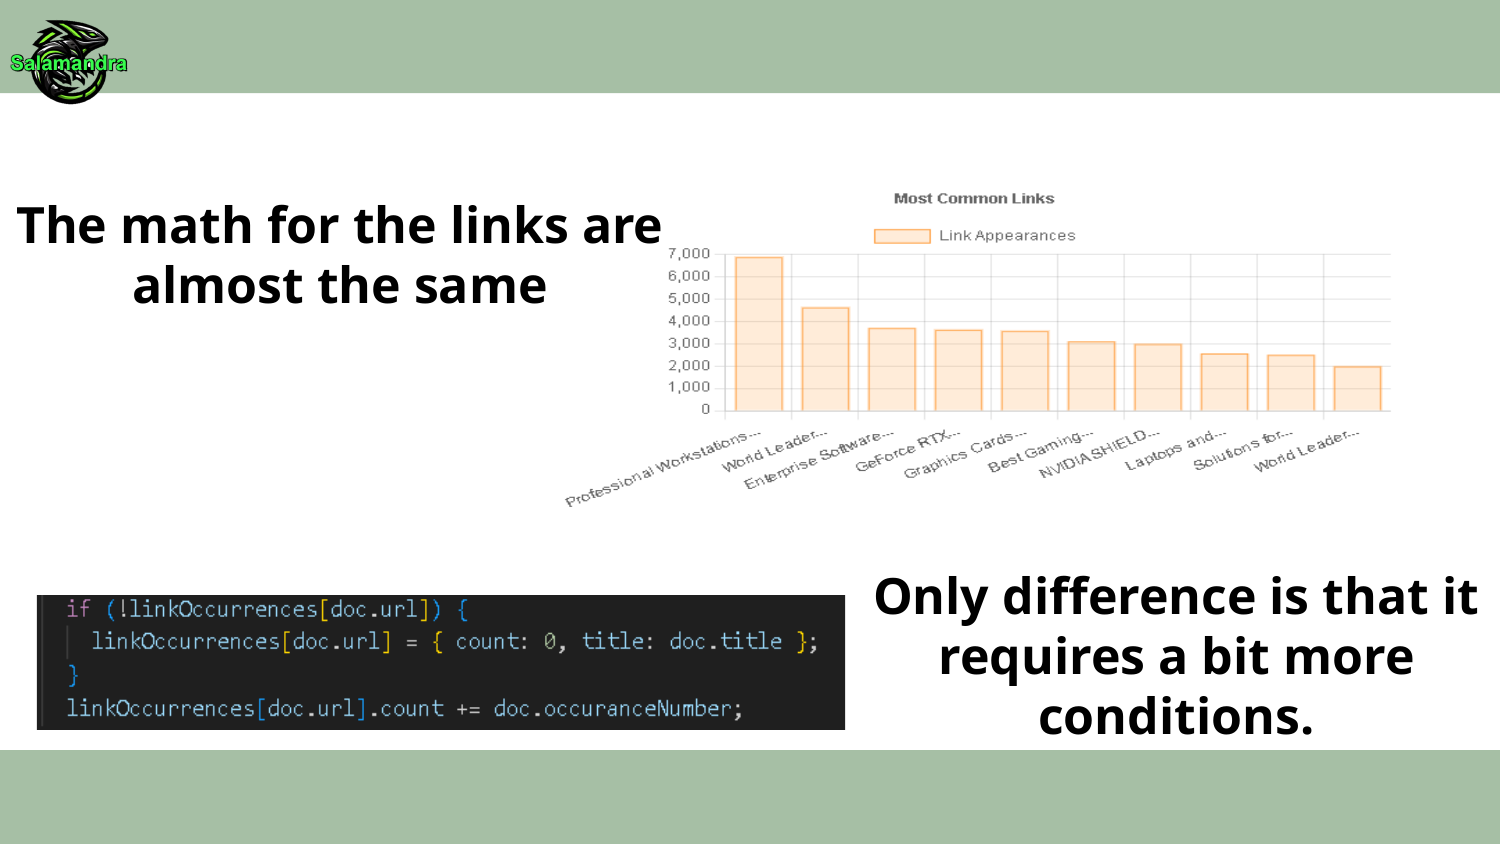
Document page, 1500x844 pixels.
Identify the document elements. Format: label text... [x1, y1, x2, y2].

picture [456, 185, 1428, 510]
text_box The math for the links are almost the same [0, 185, 455, 356]
picture [36, 594, 846, 730]
picture [0, 15, 153, 123]
text_box Only difference is that it requires a bit more conditions. [830, 557, 1500, 788]
